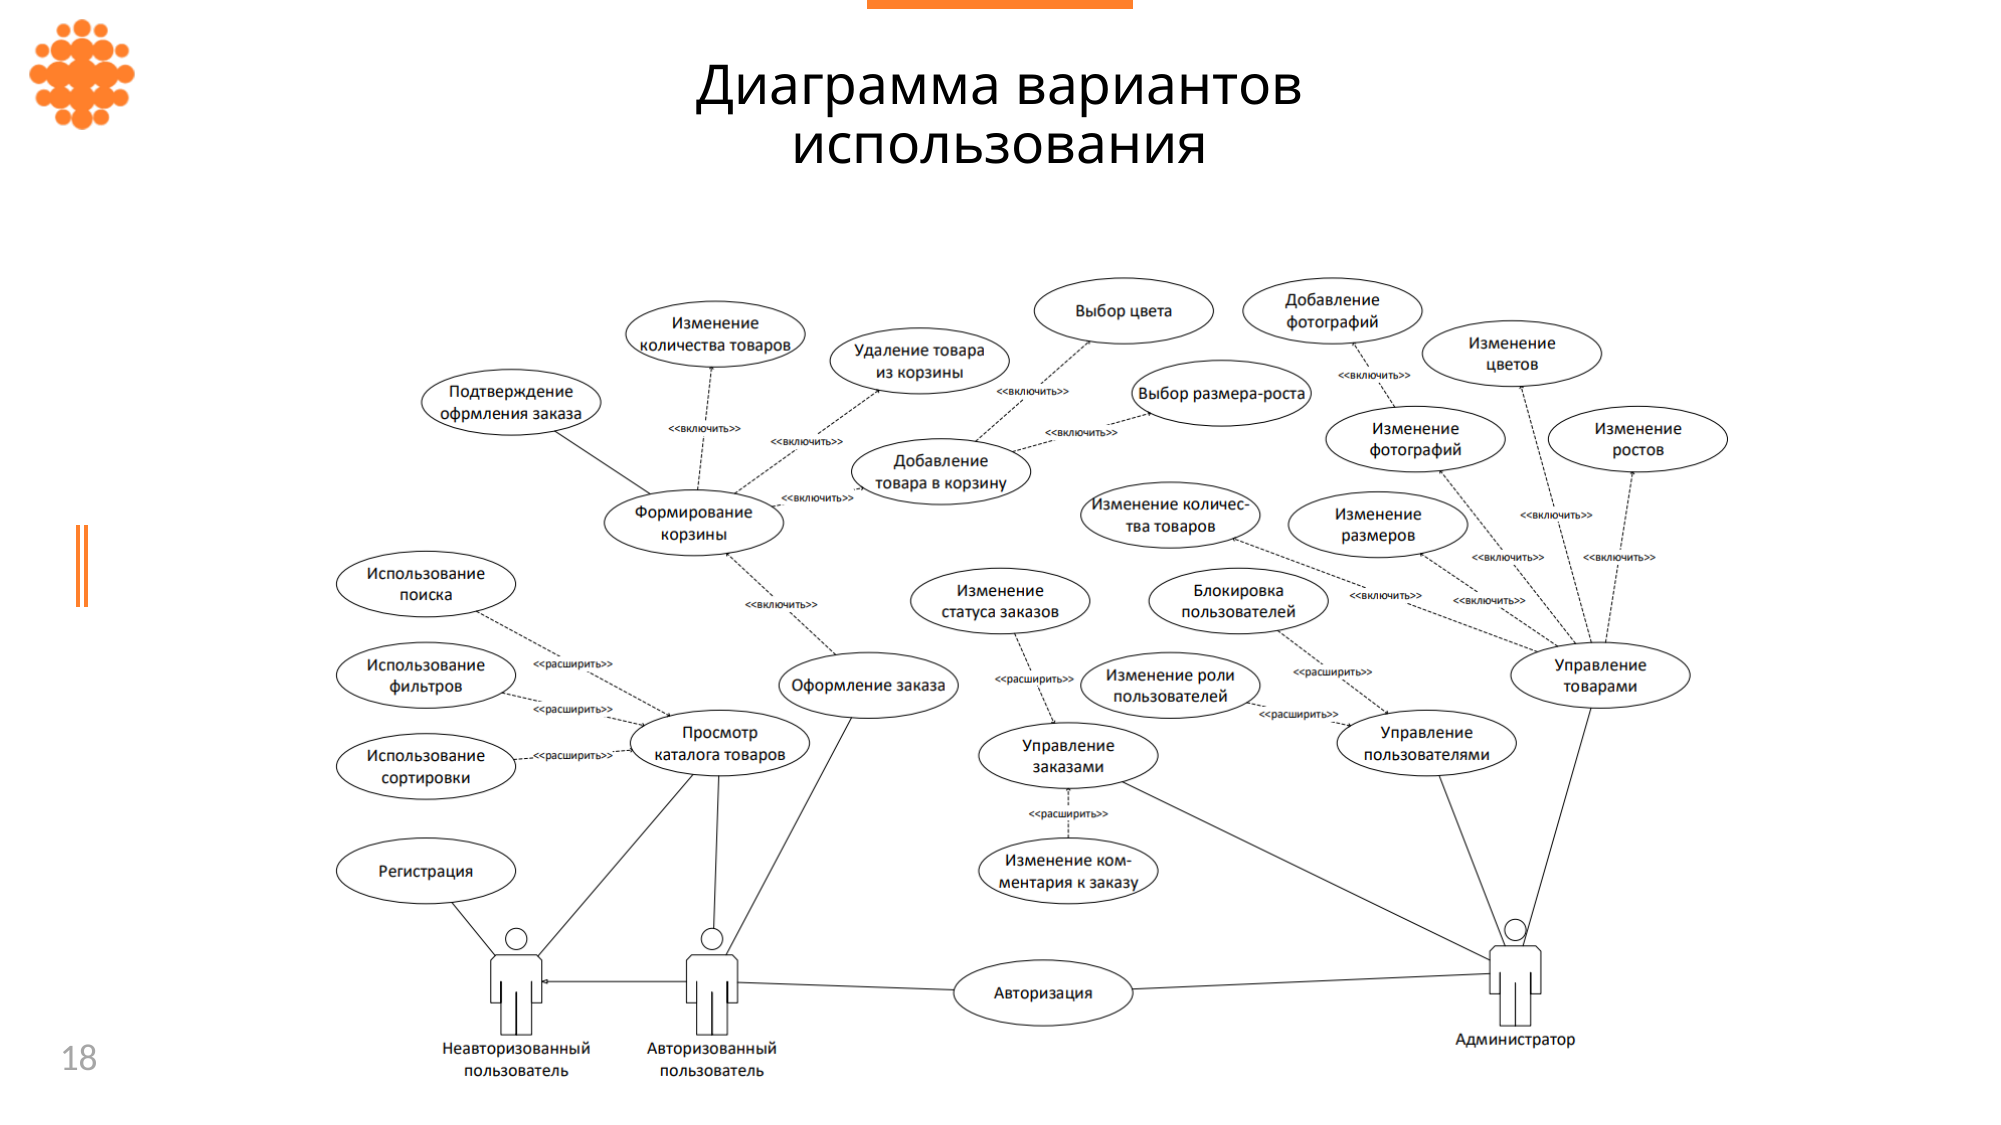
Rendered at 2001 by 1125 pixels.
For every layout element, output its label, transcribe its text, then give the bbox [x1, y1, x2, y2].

text_box 18 [44, 1025, 127, 1086]
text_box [77, 524, 86, 607]
picture [313, 258, 1732, 1089]
picture [25, 17, 139, 132]
text_box Диаграмма вариантов использования [612, 49, 1387, 184]
